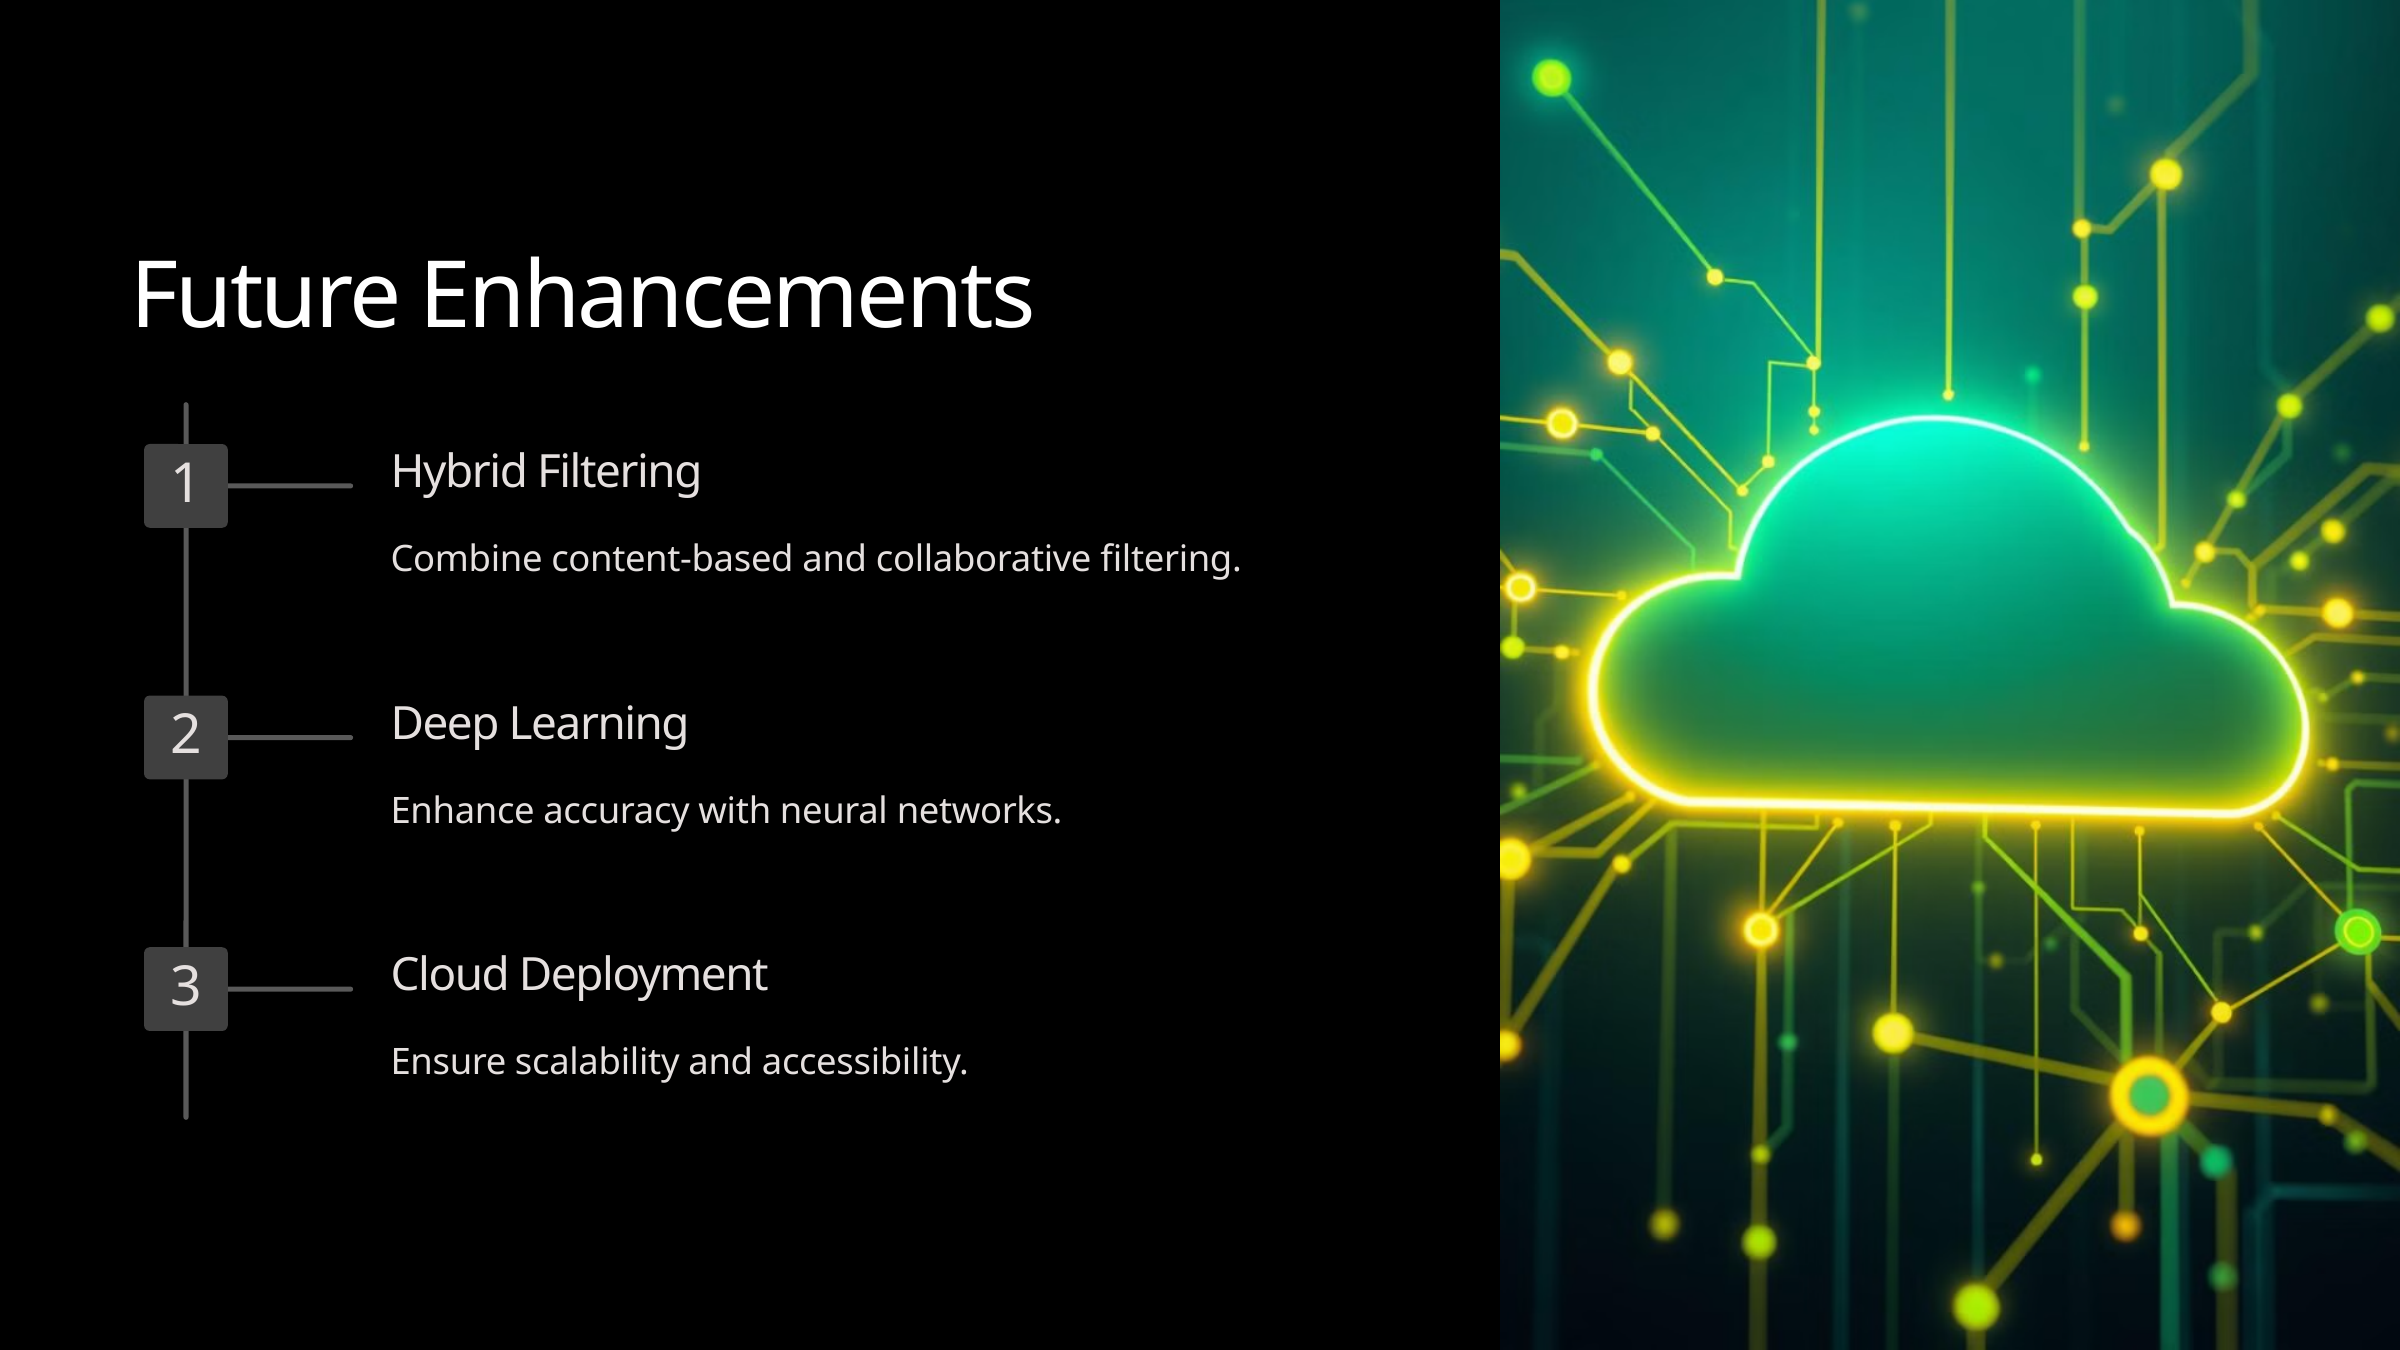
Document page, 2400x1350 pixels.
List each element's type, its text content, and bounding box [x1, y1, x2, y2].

text_box Enhance accuracy with neural networks. [390, 771, 1370, 831]
text_box Cloud Deployment [390, 942, 856, 1001]
text_box [144, 947, 228, 1031]
picture [1499, 0, 2400, 1350]
text_box 3 [170, 961, 202, 1017]
text_box [228, 986, 354, 992]
text_box [144, 443, 228, 528]
text_box [228, 735, 354, 741]
text_box Ensure scalability and accessibility. [390, 1023, 1370, 1083]
text_box [183, 1031, 189, 1120]
text_box Hybrid Filtering [390, 439, 856, 498]
text_box [144, 695, 228, 780]
text_box [183, 402, 189, 444]
text_box 2 [170, 709, 202, 766]
text_box Future Enhancements [130, 230, 1138, 347]
text_box Combine content-based and collaborative filtering. [390, 519, 1370, 580]
text_box 1 [170, 458, 202, 514]
text_box [228, 483, 354, 489]
text_box [183, 528, 189, 695]
text_box [183, 780, 189, 947]
text_box Deep Learning [390, 691, 856, 750]
